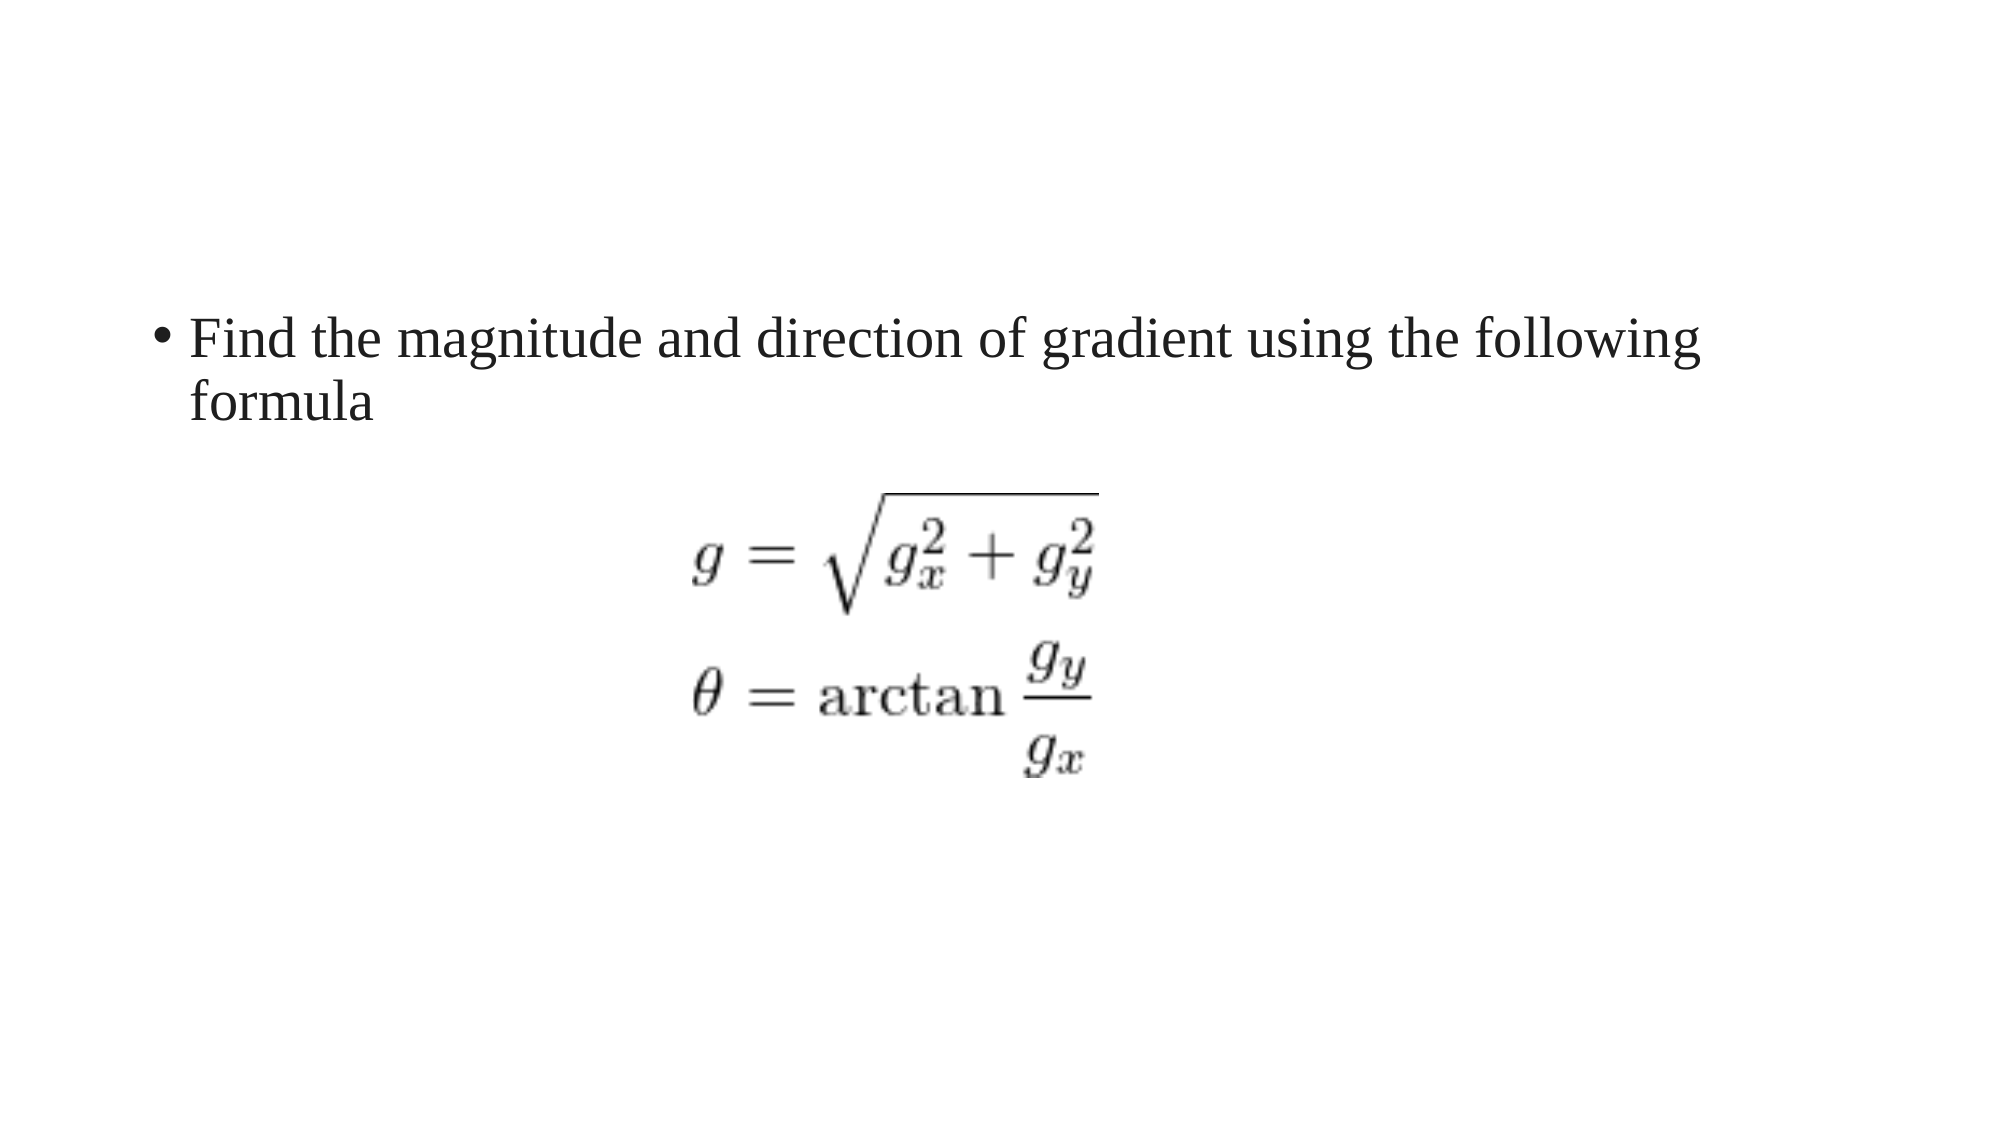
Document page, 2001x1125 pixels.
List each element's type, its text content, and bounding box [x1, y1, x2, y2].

picture [692, 493, 1099, 778]
list Find the magnitude and direction of gradient using the following formula [137, 299, 1863, 1014]
